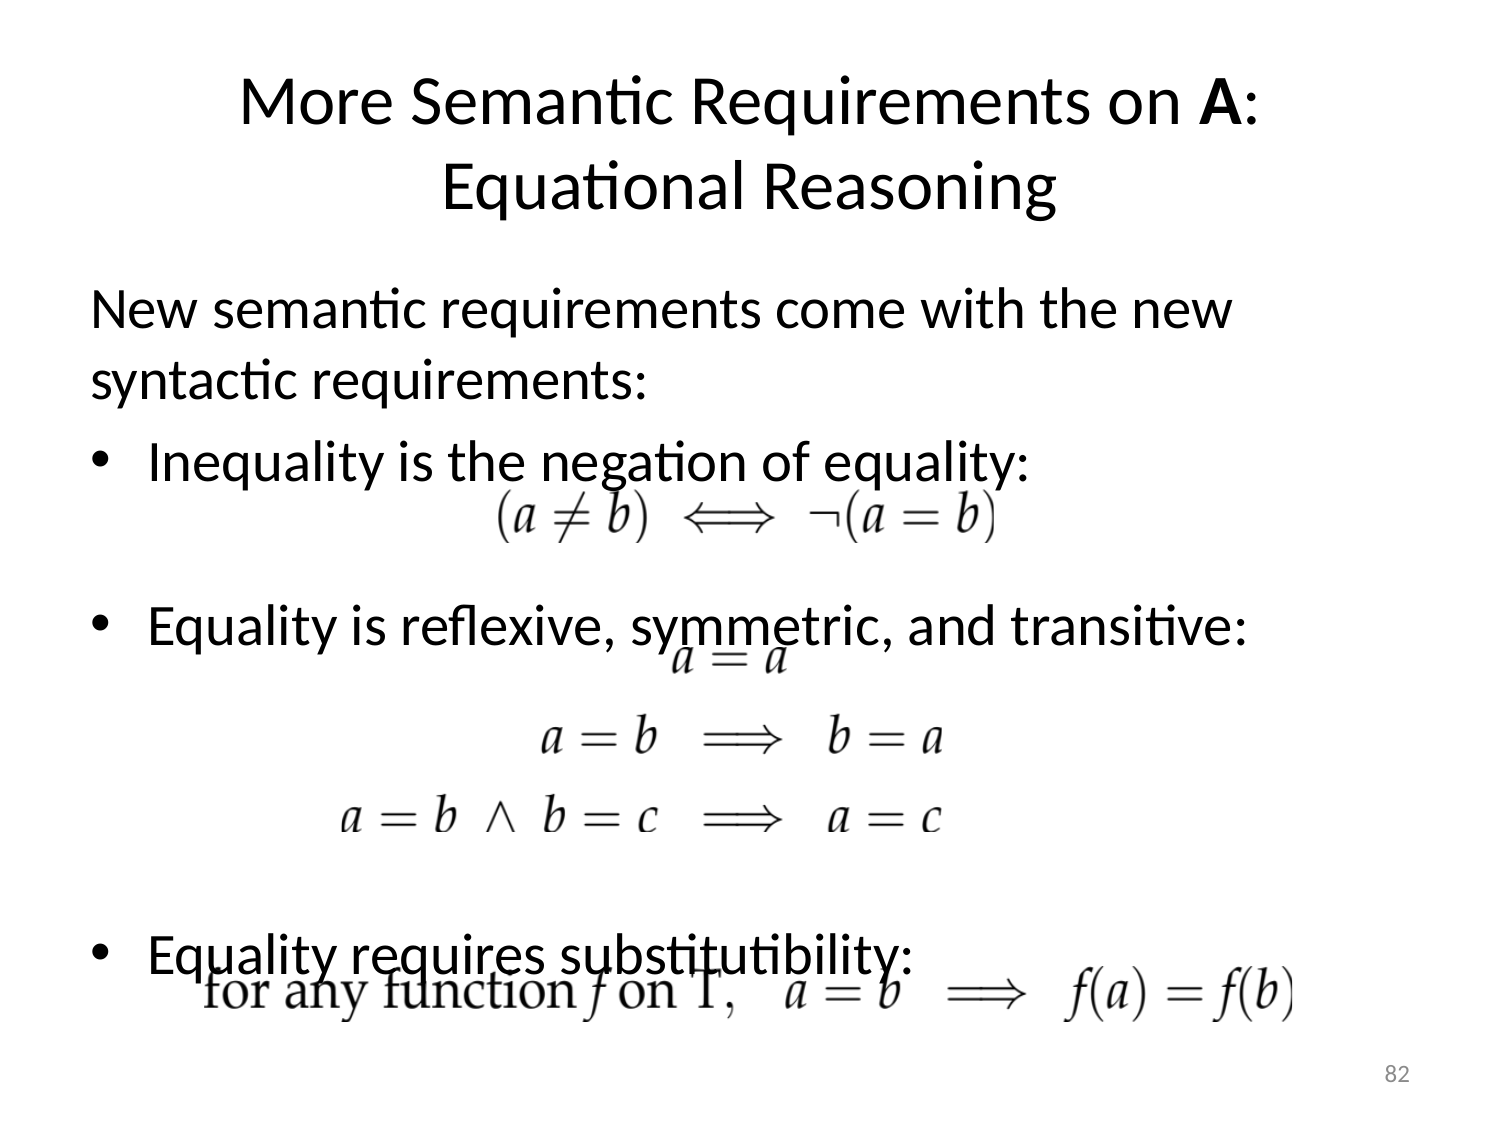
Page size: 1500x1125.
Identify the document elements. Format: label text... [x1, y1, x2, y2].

picture [341, 647, 942, 832]
slide_number 82 [1074, 1042, 1425, 1103]
list New semantic requirements come with the new syntactic requirements: Inequality is the negation of equality: Equality is reflexive, symmetric, and transitive: Equality requires substitutibility: [75, 262, 1425, 994]
picture [497, 488, 994, 544]
picture [203, 965, 1293, 1022]
title More Semantic Requirements on A: Equational Reasoning [75, 45, 1425, 233]
